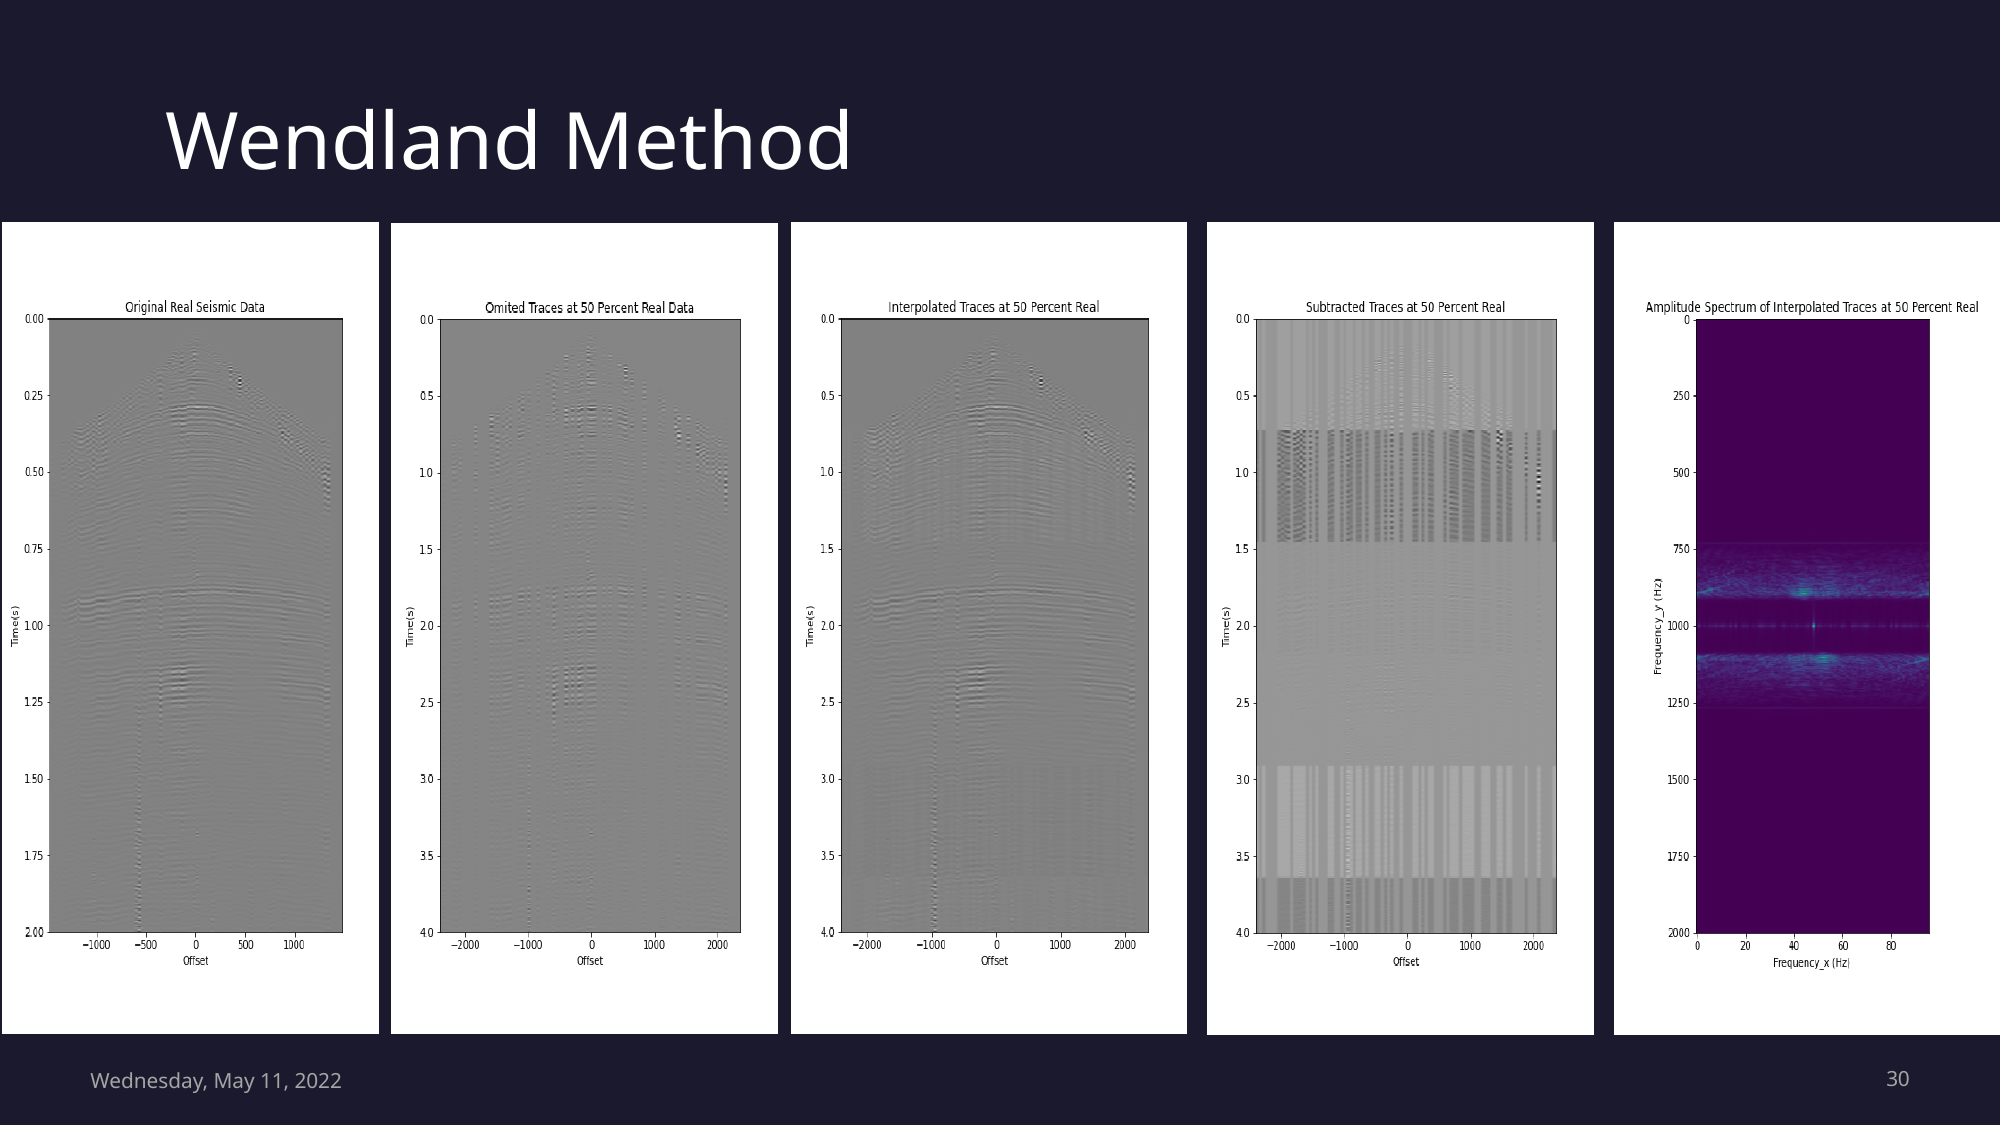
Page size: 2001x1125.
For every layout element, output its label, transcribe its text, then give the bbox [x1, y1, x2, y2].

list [1, 222, 379, 1035]
picture [1207, 222, 1594, 1036]
picture [790, 222, 1187, 1034]
picture [391, 223, 778, 1035]
picture [1614, 222, 2000, 1036]
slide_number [90, 1067, 522, 1093]
slide_number ‹#› [1632, 1067, 1910, 1093]
title Wendland Method [90, 90, 1910, 224]
